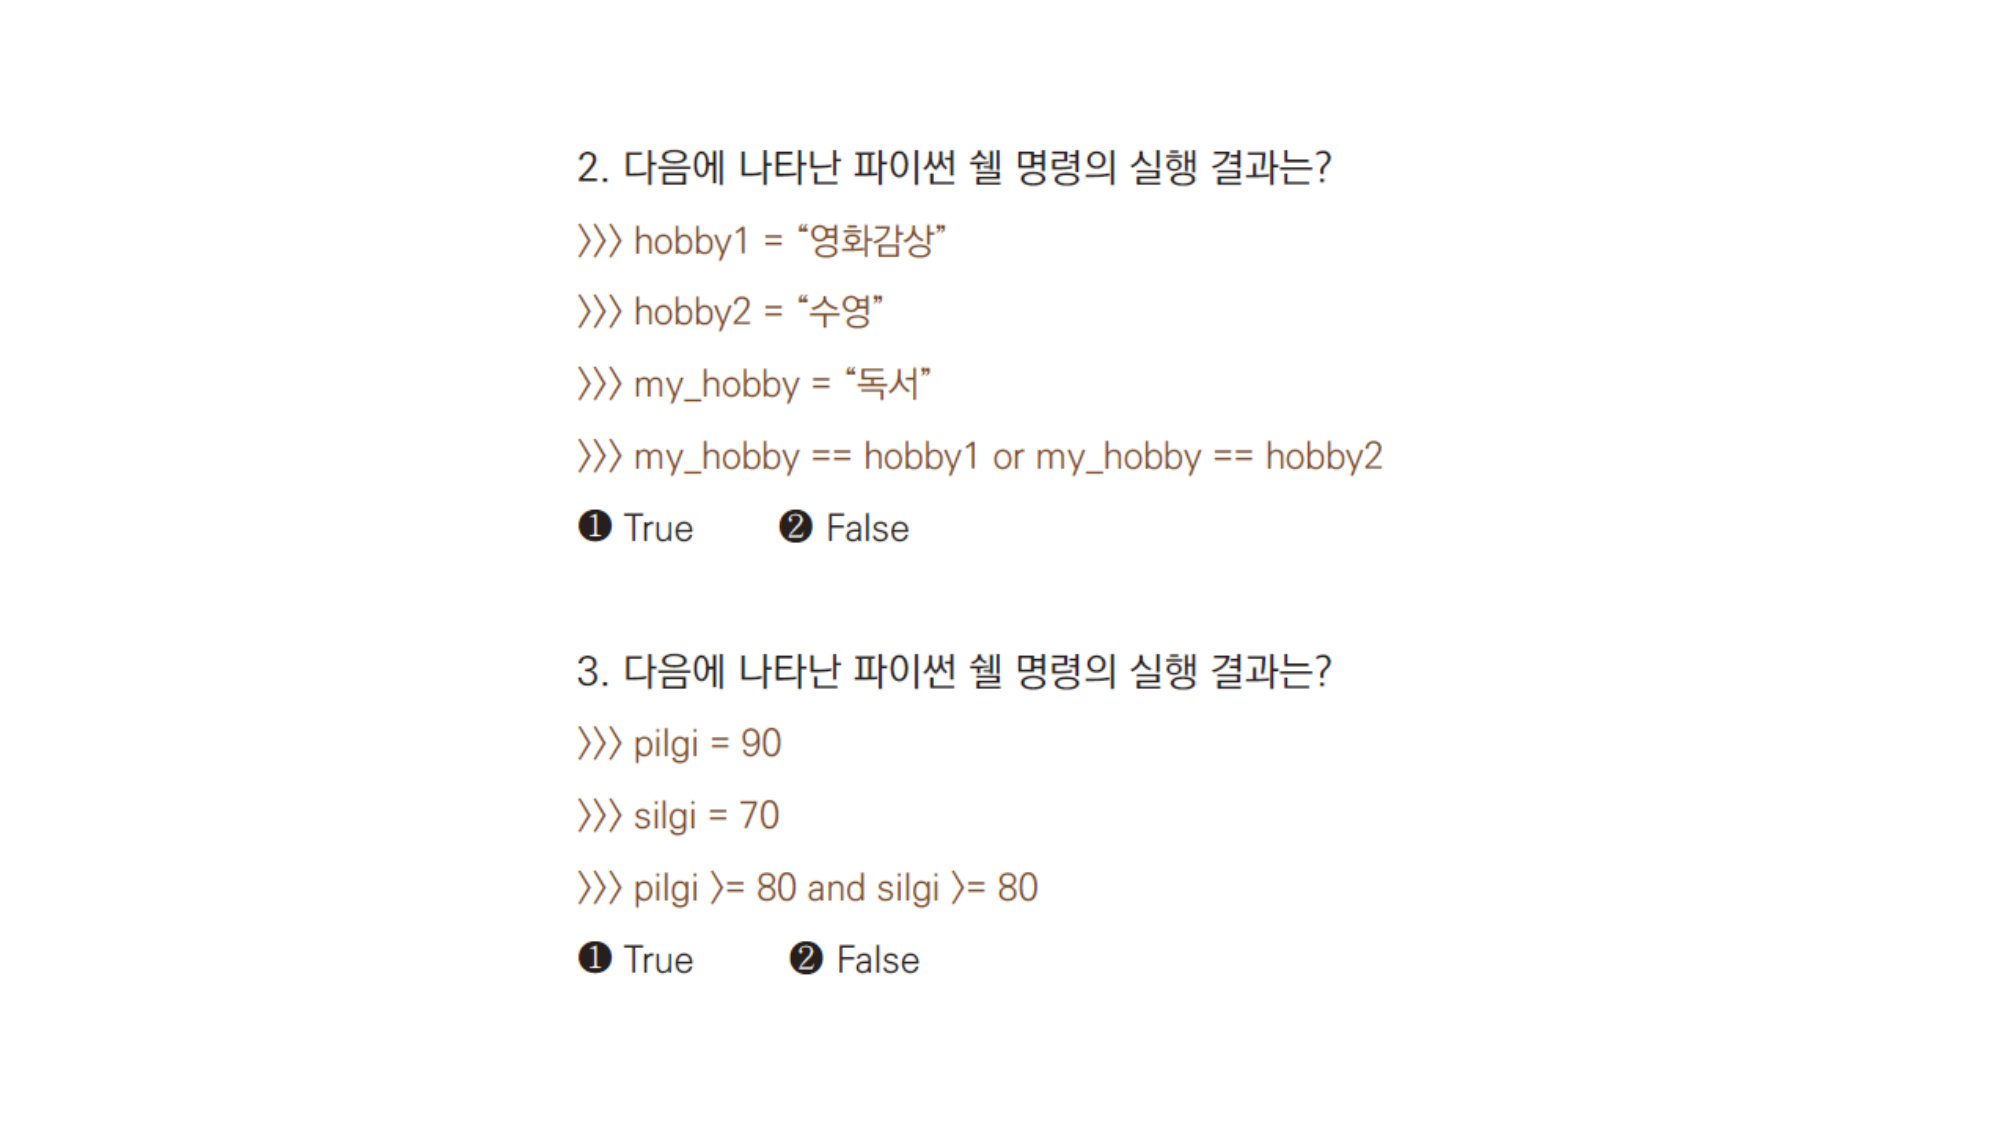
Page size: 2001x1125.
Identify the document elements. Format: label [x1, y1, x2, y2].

text_box [505, 119, 1451, 1017]
